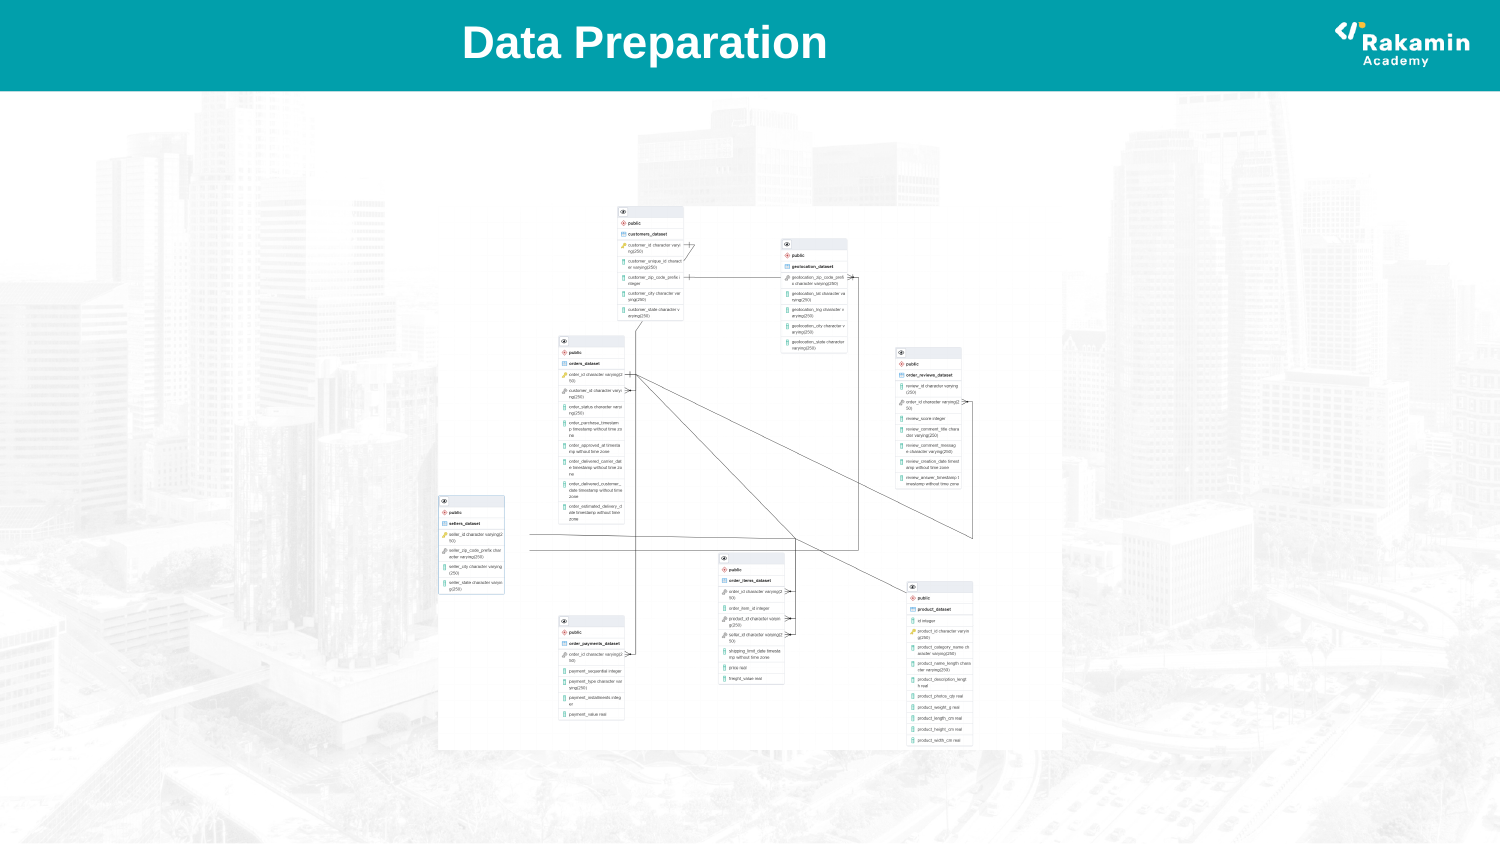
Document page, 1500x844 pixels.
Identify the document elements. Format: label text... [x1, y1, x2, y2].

picture [0, 0, 1500, 844]
text_box Data Preparation [0, 0, 1291, 92]
